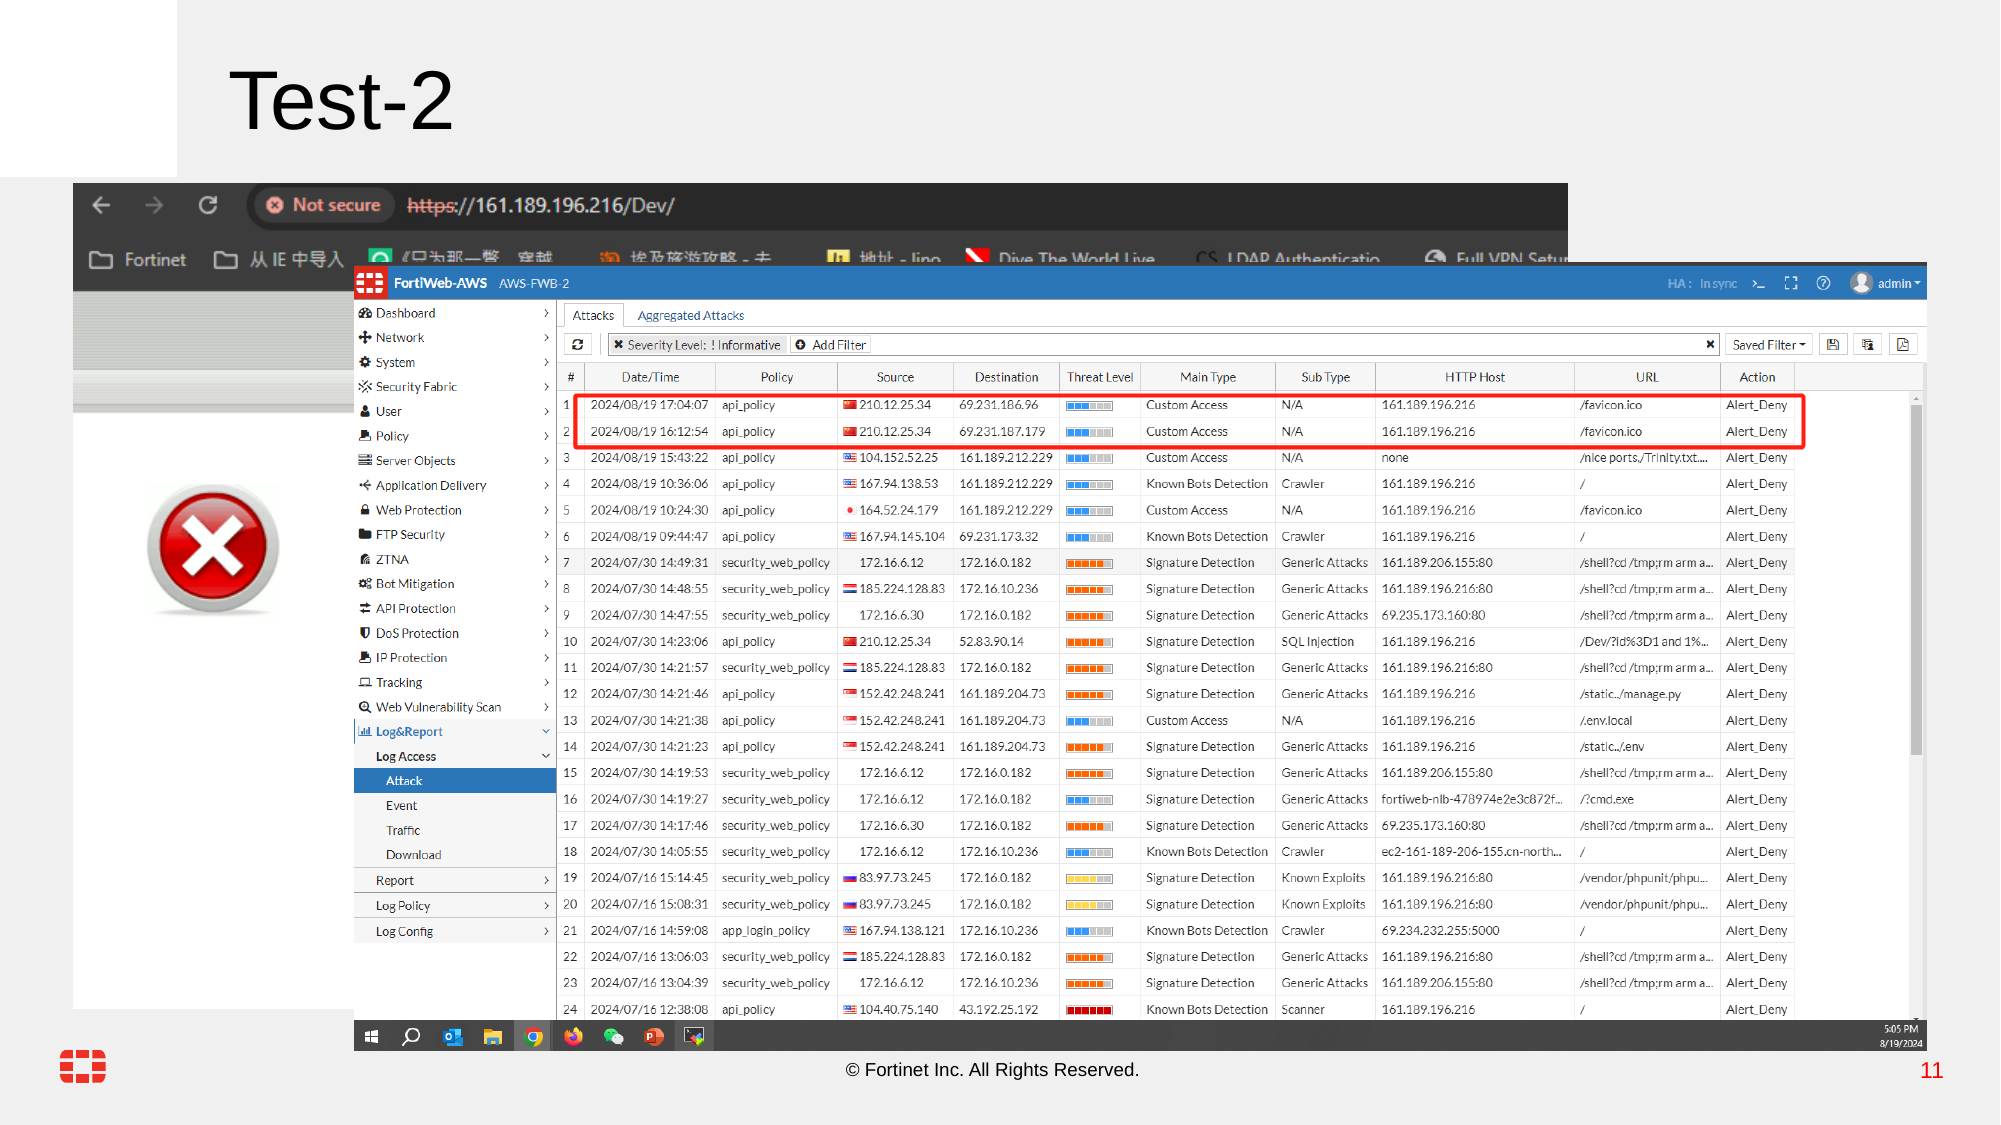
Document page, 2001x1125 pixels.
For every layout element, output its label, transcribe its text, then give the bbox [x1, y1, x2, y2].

picture [73, 183, 1927, 1051]
text_box Test-2 [213, 50, 471, 155]
